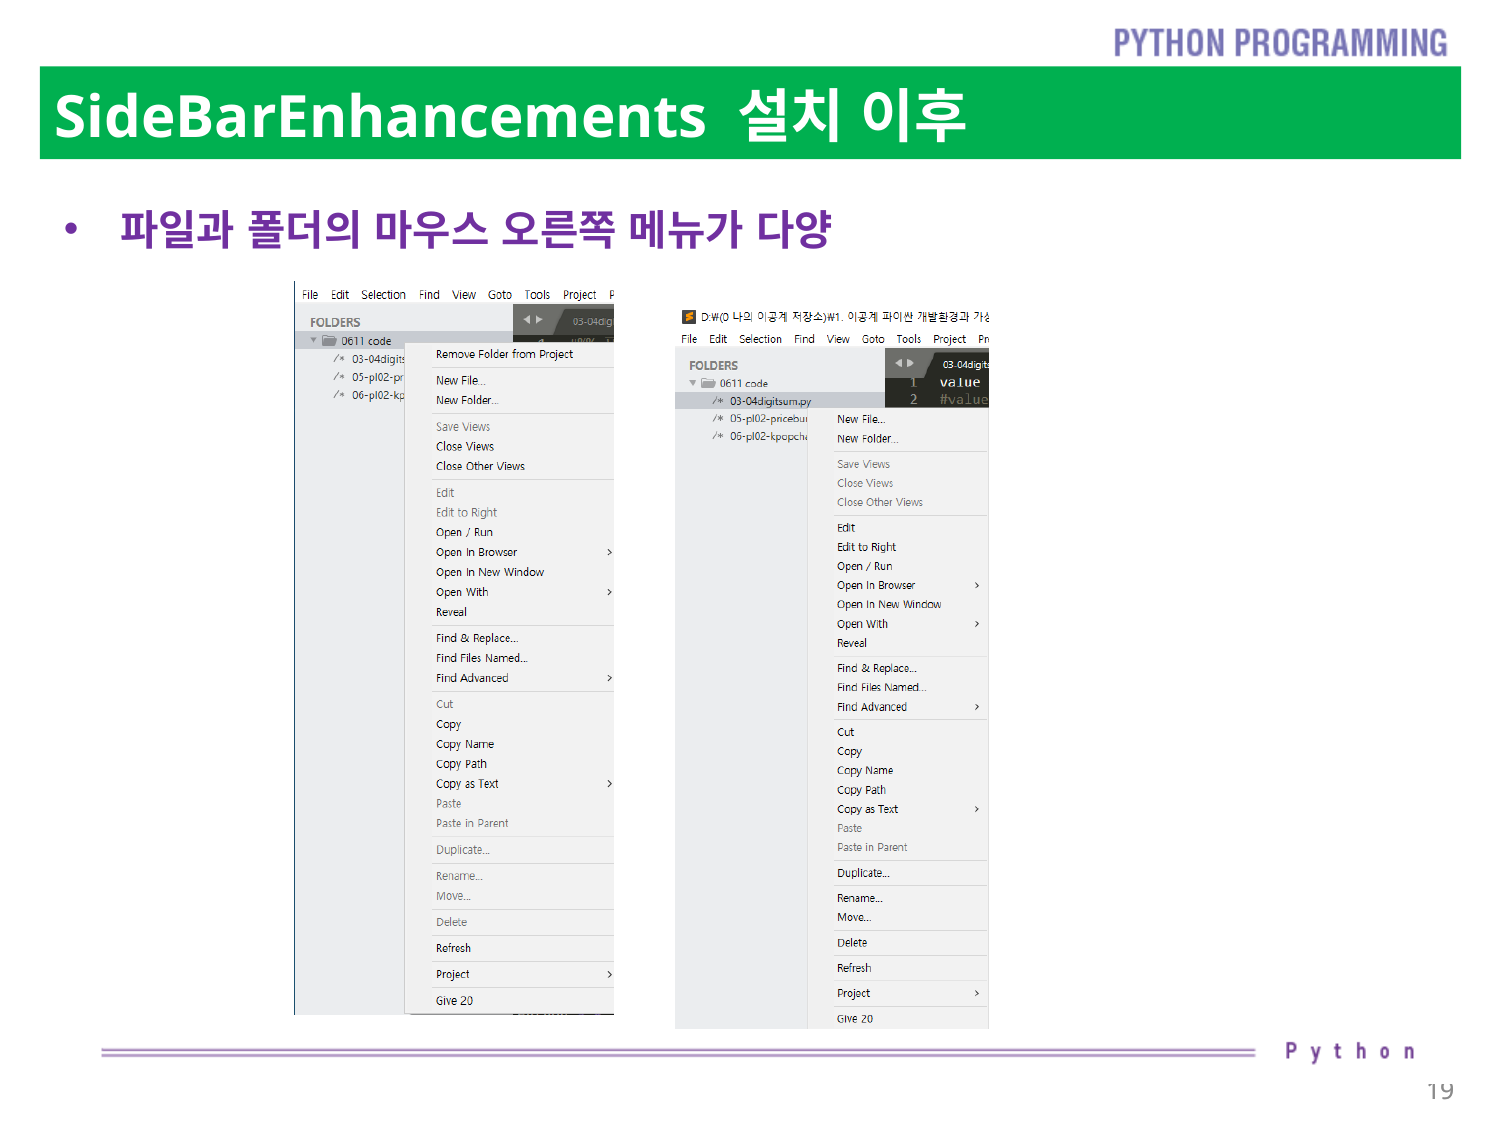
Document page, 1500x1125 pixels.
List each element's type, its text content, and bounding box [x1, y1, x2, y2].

title SideBarEnhancements 설치 이후 [39, 76, 1444, 152]
picture [675, 304, 989, 1029]
picture [18, 1020, 1483, 1084]
slide_number 19 [1119, 1071, 1470, 1112]
list 파일과 폴더의 마우스 오른쪽 메뉴가 다양 [48, 195, 1461, 1041]
picture [294, 280, 614, 1015]
picture [1106, 13, 1462, 66]
